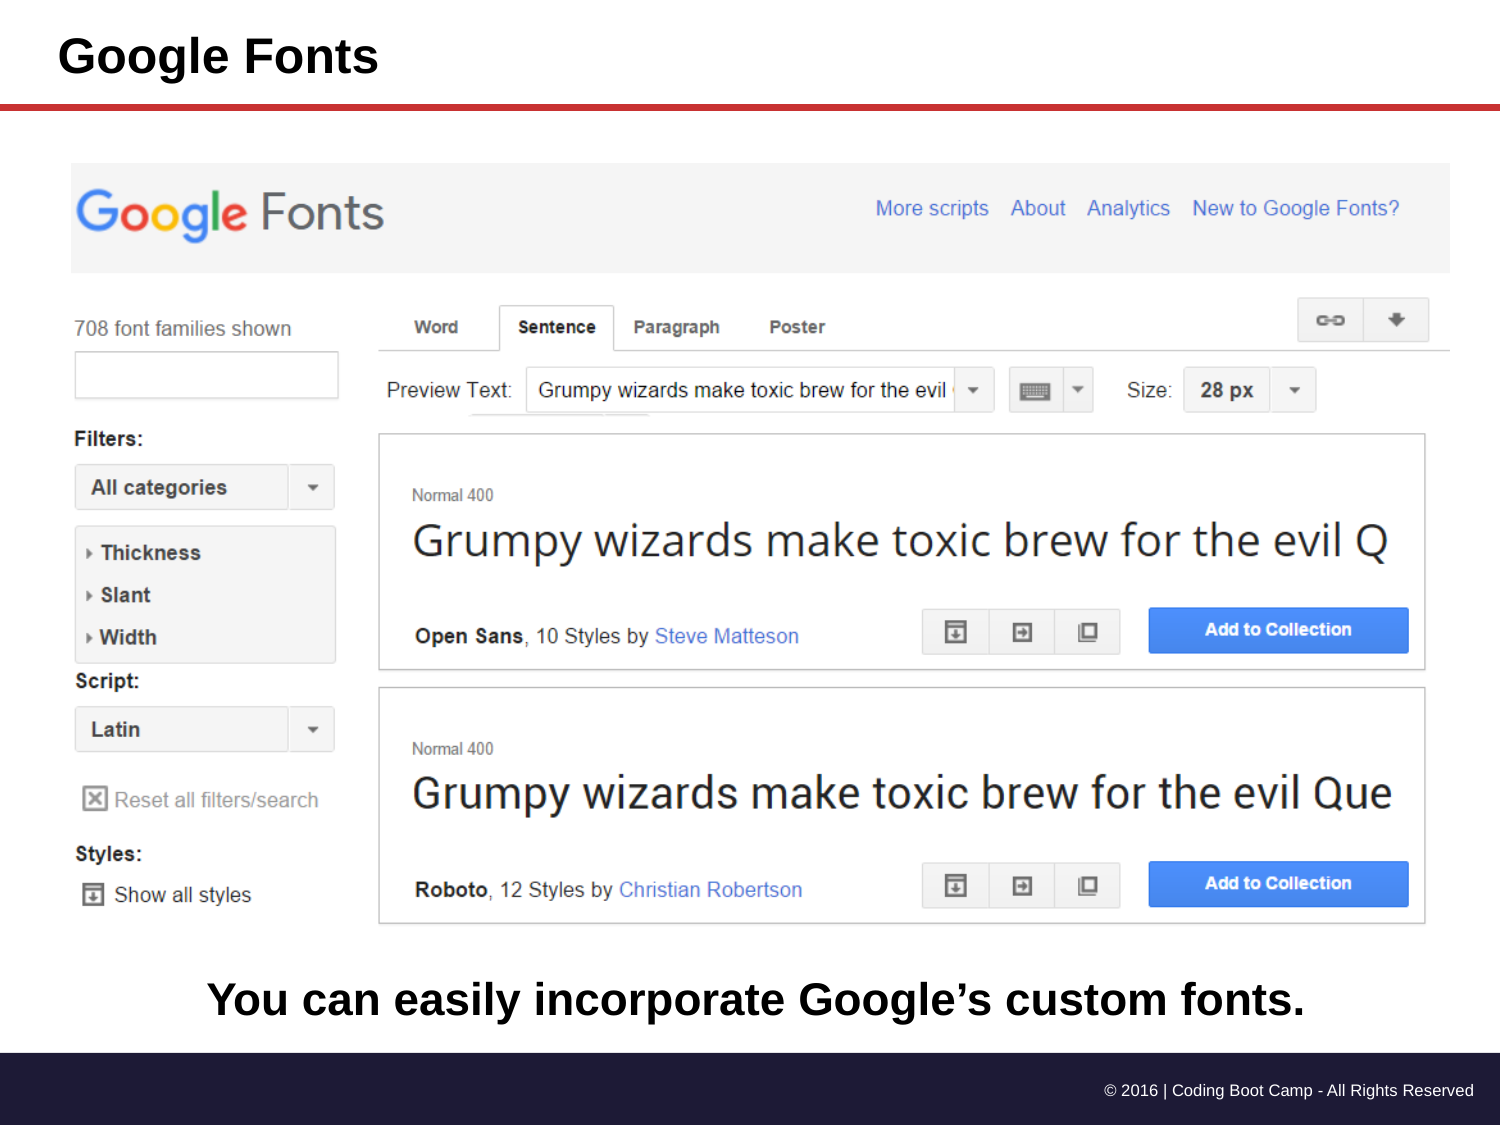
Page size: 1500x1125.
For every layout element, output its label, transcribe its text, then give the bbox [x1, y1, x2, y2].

picture [71, 163, 1451, 934]
text_box You can easily incorporate Google’s custom fonts. [49, 954, 1463, 1040]
text_box Google Fonts [50, 16, 913, 91]
